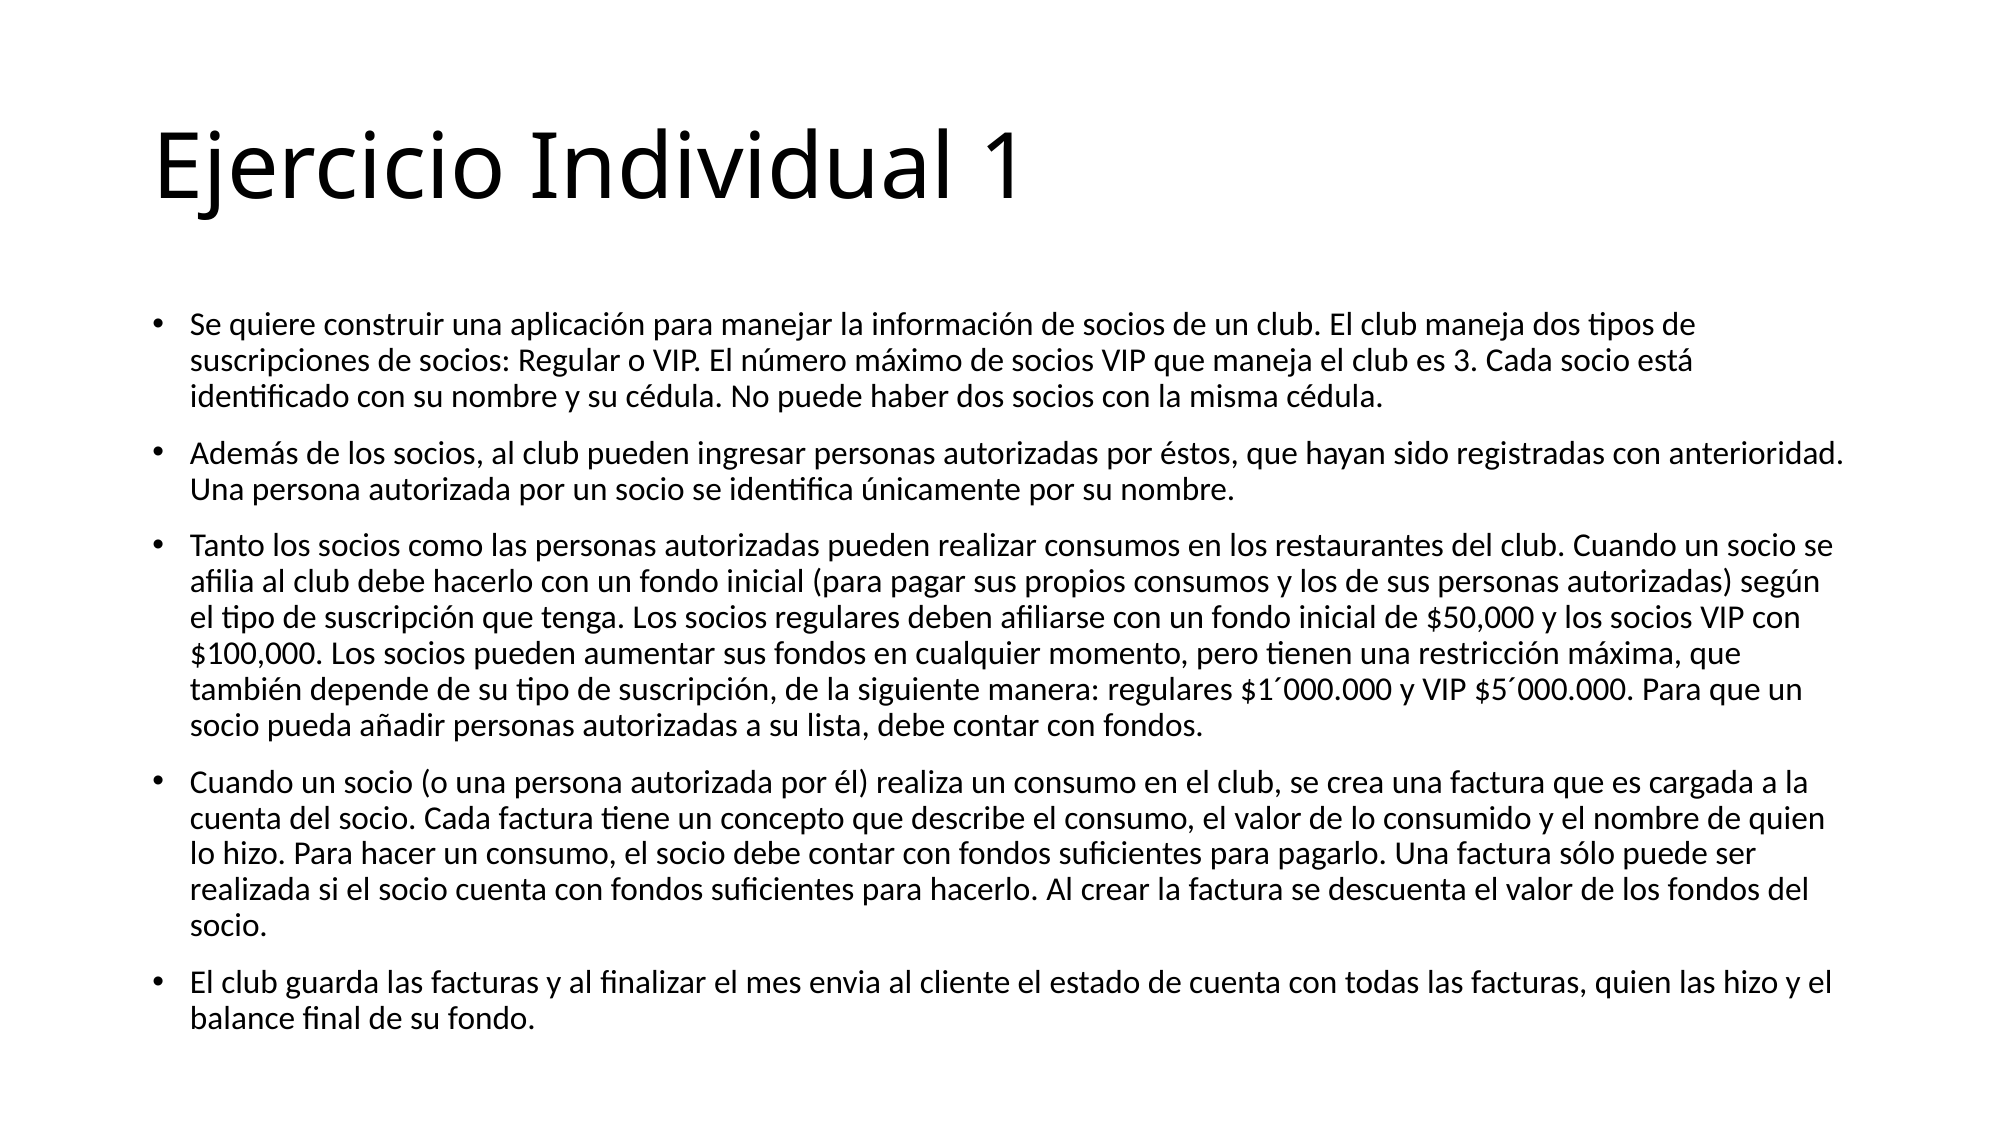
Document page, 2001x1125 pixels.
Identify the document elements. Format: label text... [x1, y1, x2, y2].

list Se quiere construir una aplicación para manejar la información de socios de un club. El club maneja dos tipos de suscripciones de socios: Regular o VIP. El número máximo de socios VIP que maneja el club es 3. Cada socio está identificado con su nombre y su cédula. No puede haber dos socios con la misma cédula. Además de los socios, al club pueden ingresar personas autorizadas por éstos, que hayan sido registradas con anterioridad. Una persona autorizada por un socio se identifica únicamente por su nombre. Tanto los socios como las personas autorizadas pueden realizar consumos en los restaurantes del club. Cuando un socio se afilia al club debe hacerlo con un fondo inicial (para pagar sus propios consumos y los de sus personas autorizadas) según el tipo de suscripción que tenga. Los socios regulares deben afiliarse con un fondo inicial de $50,000 y los socios VIP con $100,000. Los socios pueden aumentar sus fondos en cualquier momento, pero tienen una restricción máxima, que también depende de su tipo de suscripción, de la siguiente manera: regulares $1´000.000 y VIP $5´000.000. Para que un socio pueda añadir personas autorizadas a su lista, debe contar con fondos. Cuando un socio (o una persona autorizada por él) realiza un consumo en el club, se crea una factura que es cargada a la cuenta del socio. Cada factura tiene un concepto que describe el consumo, el valor de lo consumido y el nombre de quien lo hizo. Para hacer un consumo, el socio debe contar con fondos suficientes para pagarlo. Una factura sólo puede ser realizada si el socio cuenta con fondos suficientes para hacerlo. Al crear la factura se descuenta el valor de los fondos del socio. El club guarda las facturas y al finalizar el mes envia al cliente el estado de cuenta con todas las facturas, quien las hizo y el balance final de su fondo. [137, 299, 1863, 1014]
title Ejercicio Individual 1 [137, 59, 1863, 278]
